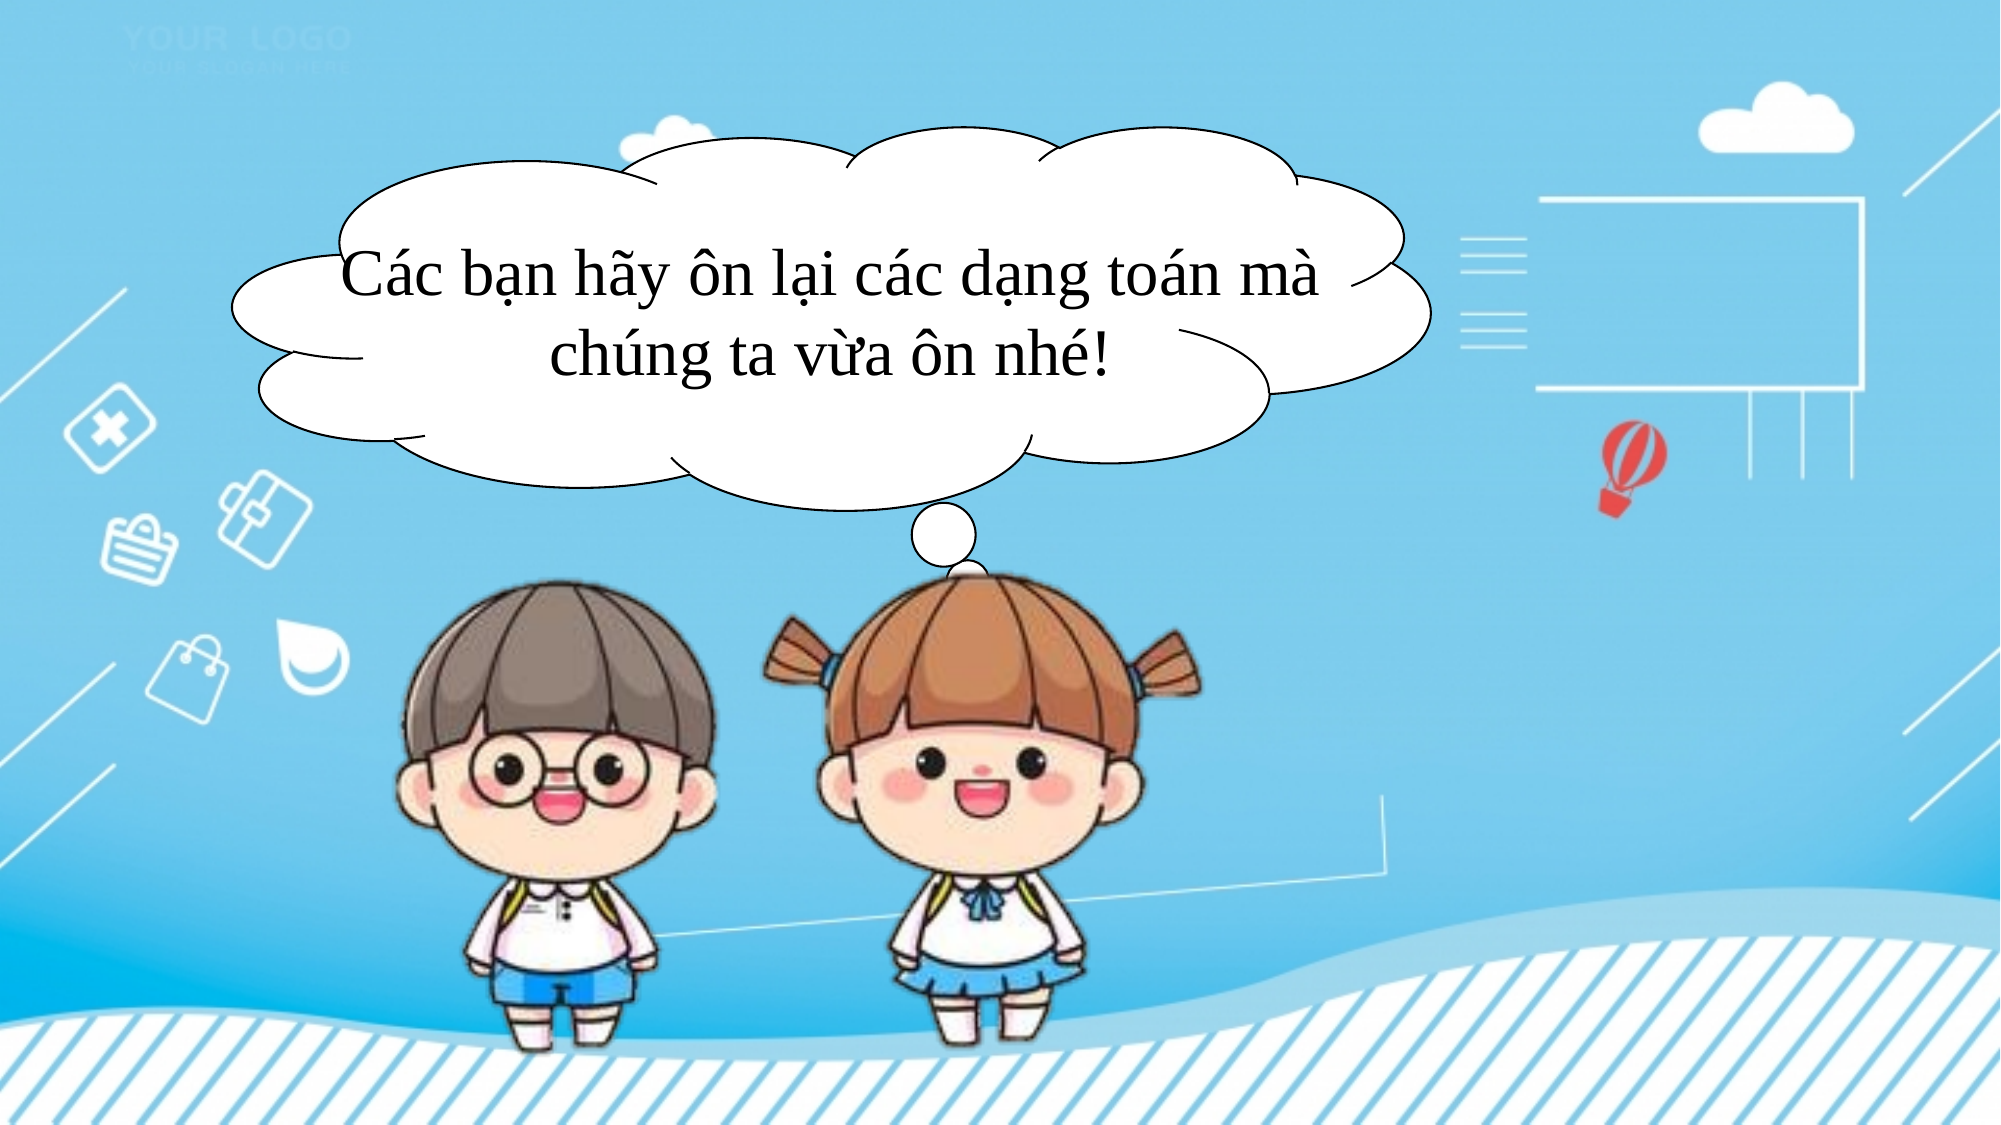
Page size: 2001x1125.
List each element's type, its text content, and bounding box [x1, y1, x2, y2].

text_box Các bạn hãy ôn lại các dạng toán mà chúng ta vừa ôn nhé! [321, 221, 1343, 397]
picture [0, 0, 2001, 1125]
text_box [344, 126, 1432, 384]
text_box [230, 255, 1271, 537]
